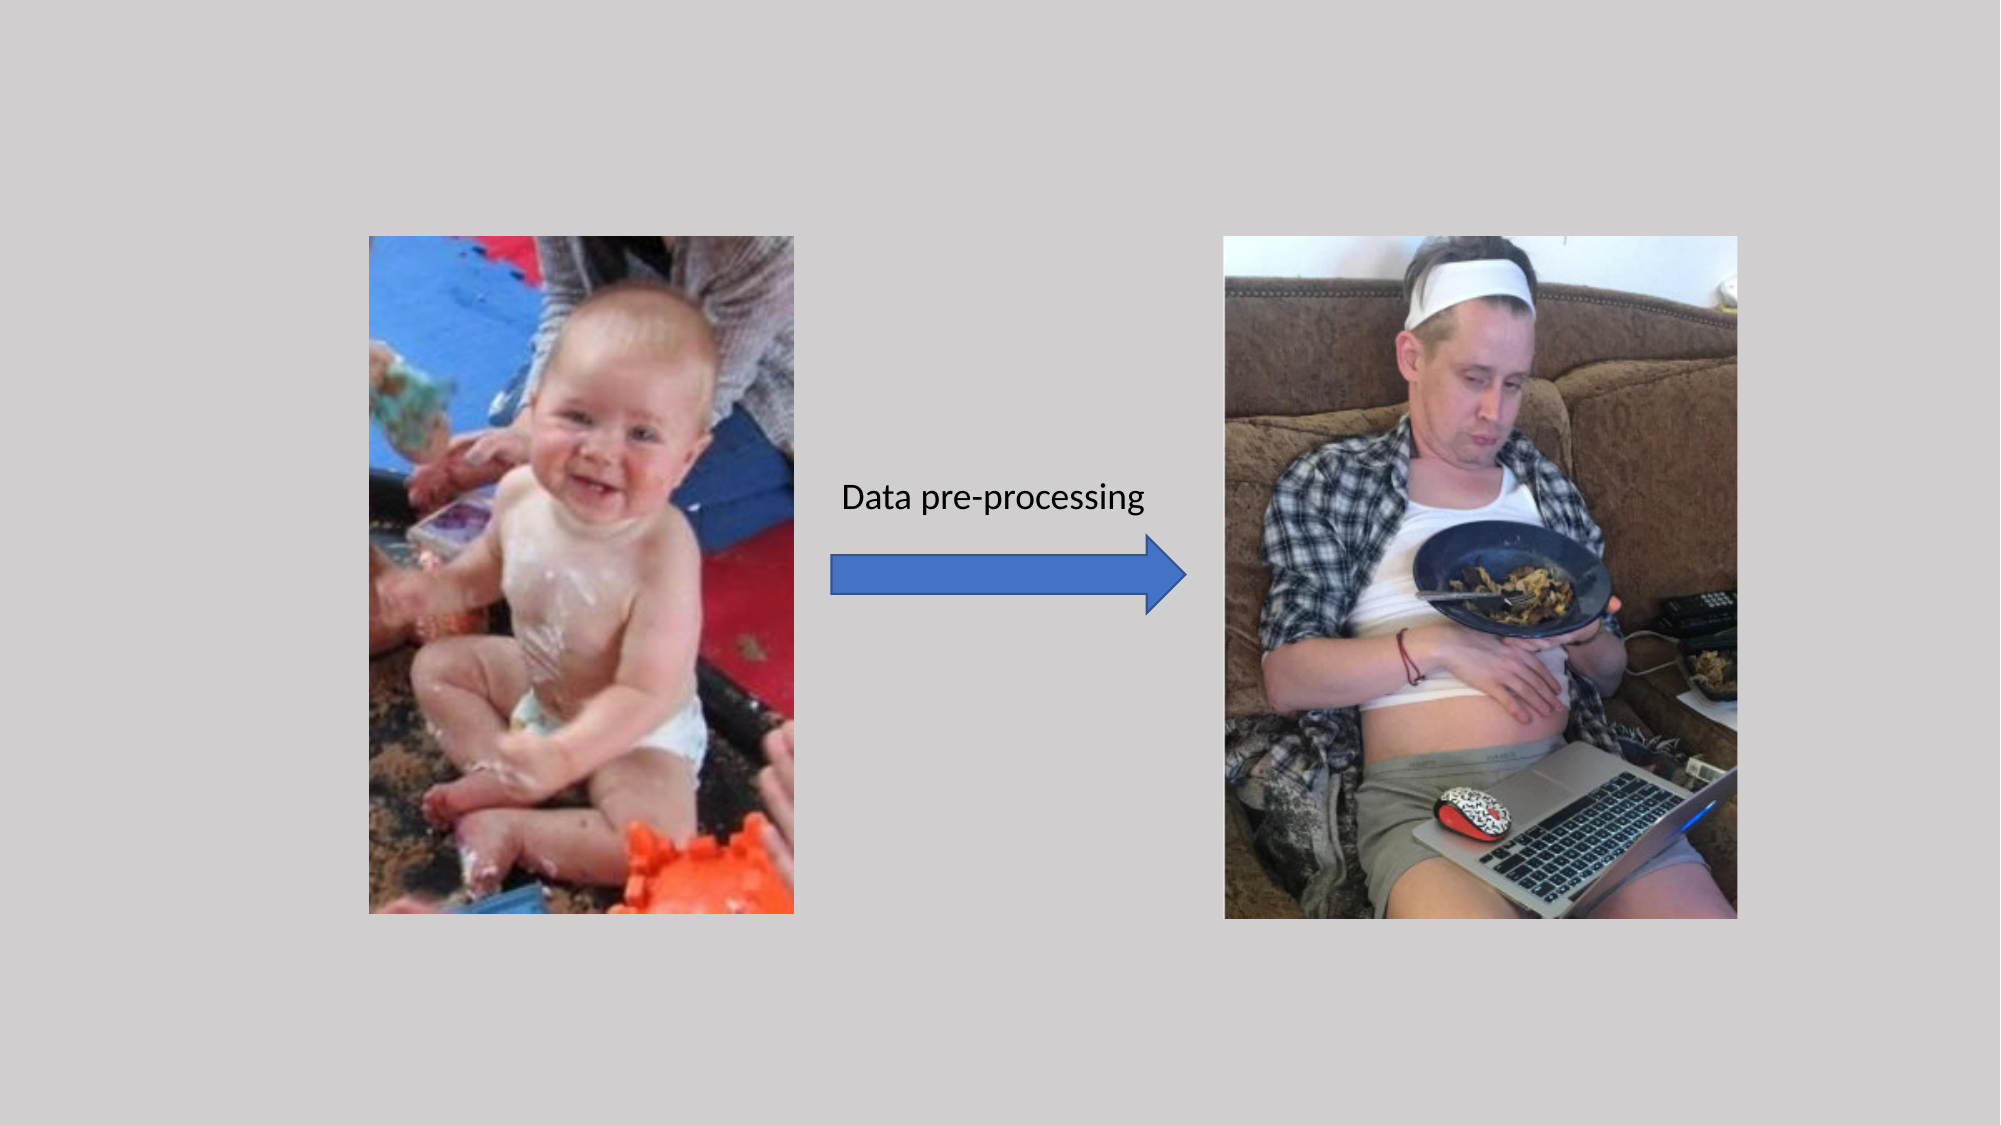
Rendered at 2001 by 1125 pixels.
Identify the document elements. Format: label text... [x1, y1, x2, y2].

picture [369, 236, 794, 914]
text_box Data pre-processing [826, 464, 1161, 525]
picture [1223, 236, 1738, 919]
text_box [830, 533, 1187, 616]
